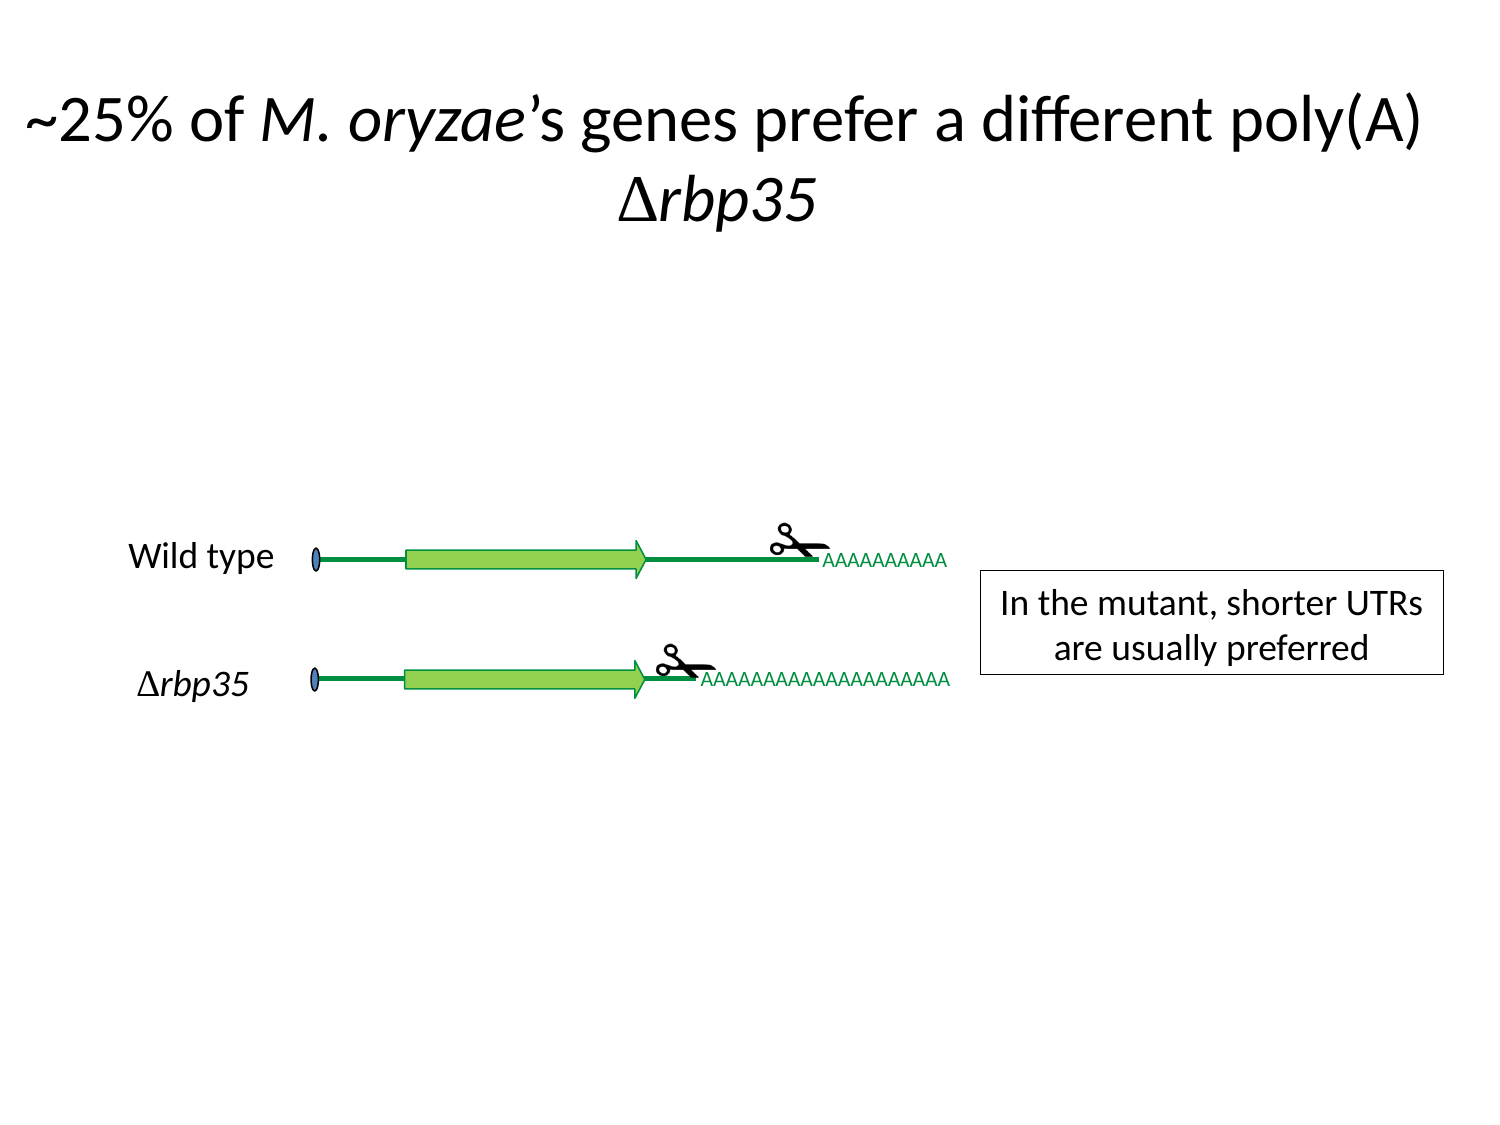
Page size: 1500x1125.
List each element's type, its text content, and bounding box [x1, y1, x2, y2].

text_box AAAAAAAAAAAAAAAAAAAA [739, 657, 1004, 699]
text_box [312, 548, 320, 559]
text_box ∆rbp35 [121, 651, 273, 712]
text_box Wild type [113, 523, 290, 584]
picture [637, 612, 735, 709]
text_box [404, 670, 632, 677]
text_box [311, 668, 319, 677]
picture [751, 490, 848, 588]
text_box In the mutant, shorter UTRs are usually preferred [980, 570, 1444, 675]
text_box [311, 686, 318, 692]
text_box AAAAAAAAAA [853, 537, 979, 579]
text_box [406, 540, 646, 558]
text_box [406, 568, 642, 579]
text_box ~25% of M. oryzae’s genes prefer a different poly(A) ∆rbp35 [0, 67, 1475, 242]
